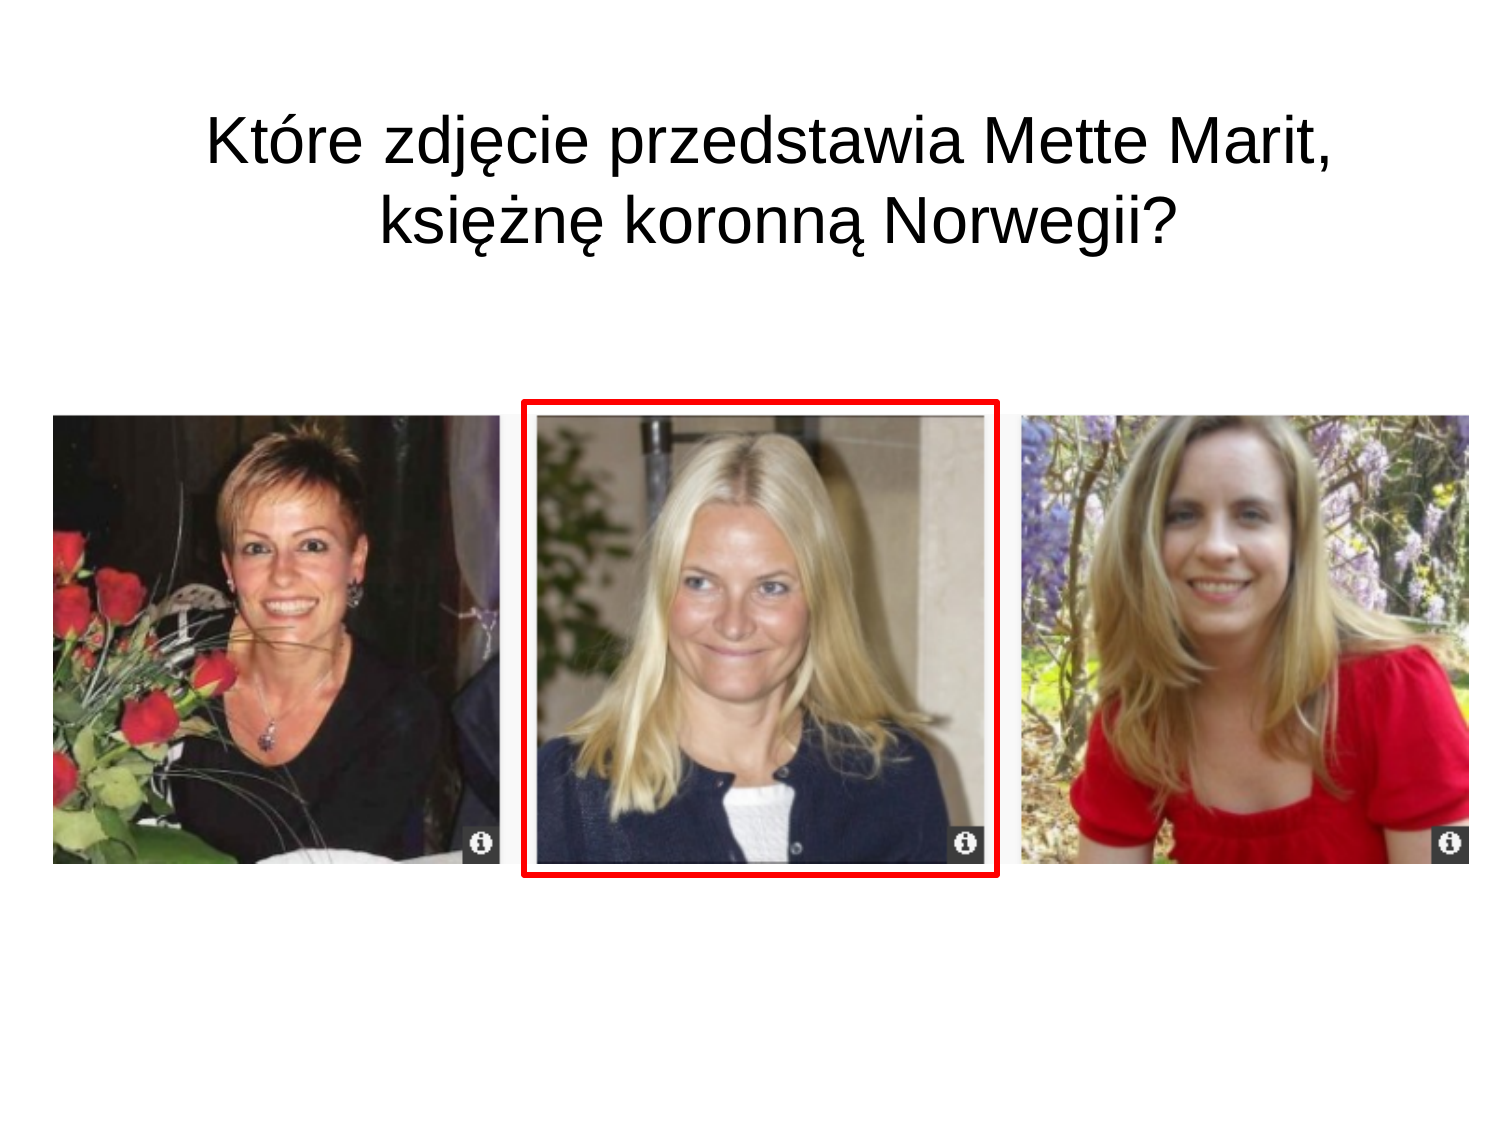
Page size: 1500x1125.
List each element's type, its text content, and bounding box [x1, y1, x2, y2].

text_box Które zdjęcie przedstawia Mette Marit, księżnę koronną Norwegii? [100, 89, 1459, 265]
picture [52, 414, 1469, 864]
text_box [522, 400, 999, 412]
text_box [522, 872, 999, 877]
